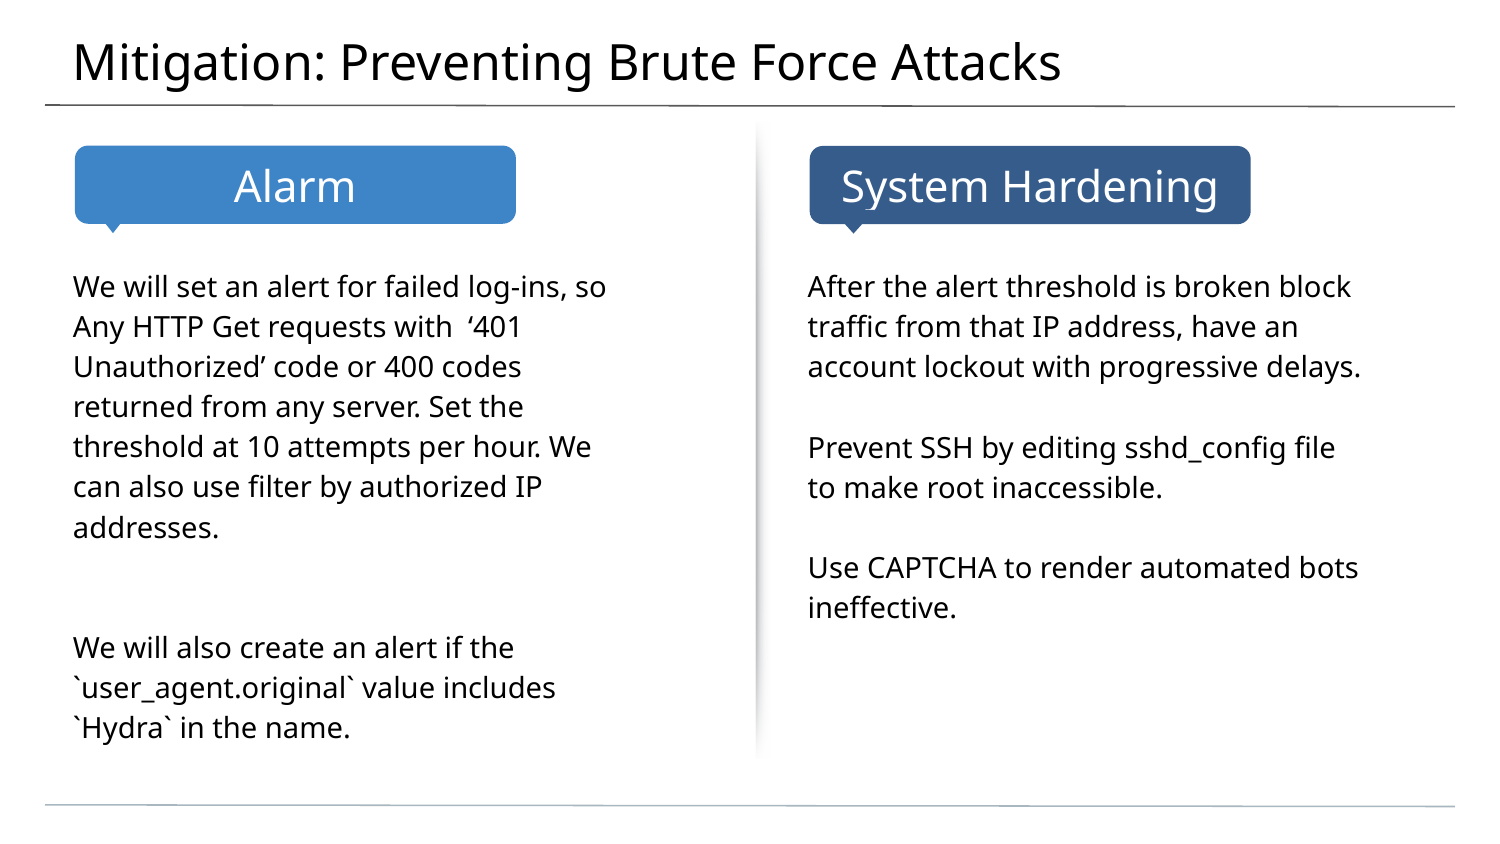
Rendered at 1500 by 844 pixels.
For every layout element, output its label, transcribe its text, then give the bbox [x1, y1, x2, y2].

subtitle After the alert threshold is broken block traffic from that IP address, have an account lockout with progressive delays. Prevent SSH by editing sshd_config file to make root inaccessible. Use CAPTCHA to render automated bots ineffective. [732, 263, 1438, 805]
title Mitigation: Preventing Brute Force Attacks [0, 0, 1500, 88]
subtitle We will set an alert for failed log-ins, so Any HTTP Get requests with ‘401 Unauthorized’ code or 400 codes returned from any server. Set the threshold at 10 attempts per hour. We can also use filter by authorized IP addresses. We will also create an alert if the `user_agent.original` value includes `Hydra` in the name. [0, 262, 704, 805]
picture [703, 107, 839, 782]
